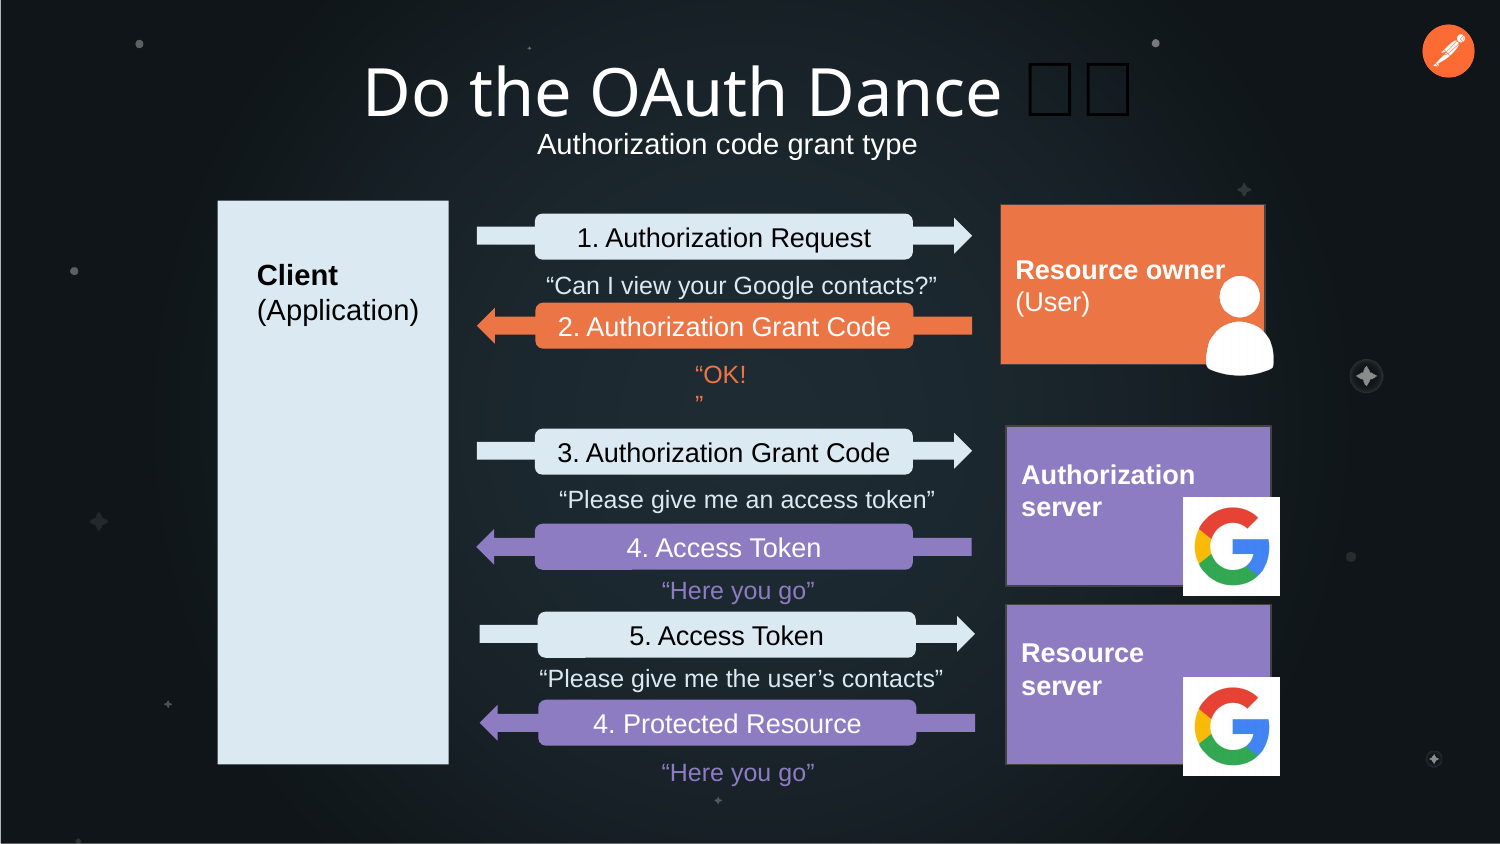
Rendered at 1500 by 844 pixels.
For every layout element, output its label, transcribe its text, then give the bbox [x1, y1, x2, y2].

text_box “Can I view your Google contacts?” [531, 254, 1027, 315]
text_box [217, 200, 449, 765]
text_box 3. Authorization Grant Code [534, 428, 913, 475]
text_box “Here you go” [646, 559, 878, 611]
text_box [916, 615, 976, 647]
text_box [913, 217, 973, 254]
title Do the OAuth Dance 🕺🏽 [103, 36, 1397, 145]
text_box Resource server [1006, 604, 1271, 765]
text_box 4. Access Token [534, 523, 913, 570]
text_box [476, 226, 534, 245]
text_box [913, 537, 972, 556]
text_box [479, 624, 537, 643]
text_box [914, 316, 973, 335]
text_box 1. Authorization Request [534, 213, 913, 254]
text_box “Please give me an access token” [544, 468, 994, 529]
text_box [479, 704, 538, 741]
text_box “Please give me the user’s contacts” [524, 647, 1033, 708]
text_box Resource owner (User) [1000, 204, 1266, 365]
text_box “Here you go” [646, 741, 849, 802]
text_box “OK!” [680, 343, 769, 428]
text_box 4. Protected Resource [538, 708, 917, 746]
text_box 2. Authorization Grant Code [535, 302, 914, 349]
text_box 5. Access Token [537, 611, 916, 647]
text_box [476, 307, 535, 344]
text_box [913, 432, 973, 468]
text_box [476, 441, 534, 460]
text_box Authorization code grant type [522, 110, 972, 175]
text_box [917, 713, 976, 732]
text_box Authorization server [1006, 425, 1271, 587]
text_box [476, 528, 534, 565]
picture [0, 0, 1500, 844]
text_box Client (Application) [241, 241, 444, 376]
